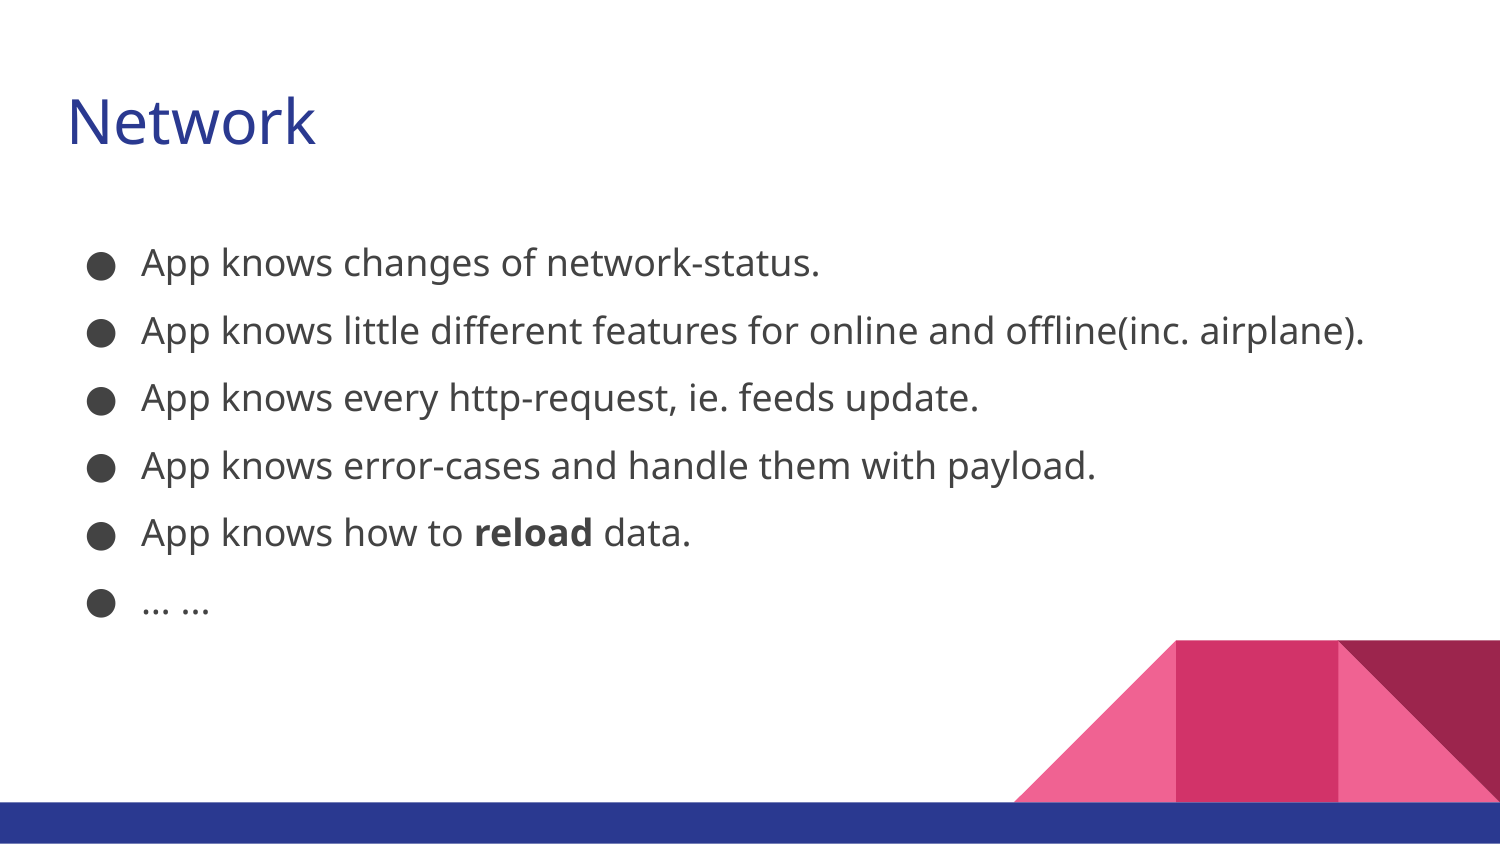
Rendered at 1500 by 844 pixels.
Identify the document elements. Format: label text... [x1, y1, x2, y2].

list App knows changes of network-status. App knows little different features for online and offline(inc. airplane). App knows every http-request, ie. feeds update. App knows error-cases and handle them with payload. App knows how to reload data. … ... [51, 201, 1449, 750]
title Network [51, 67, 1449, 167]
